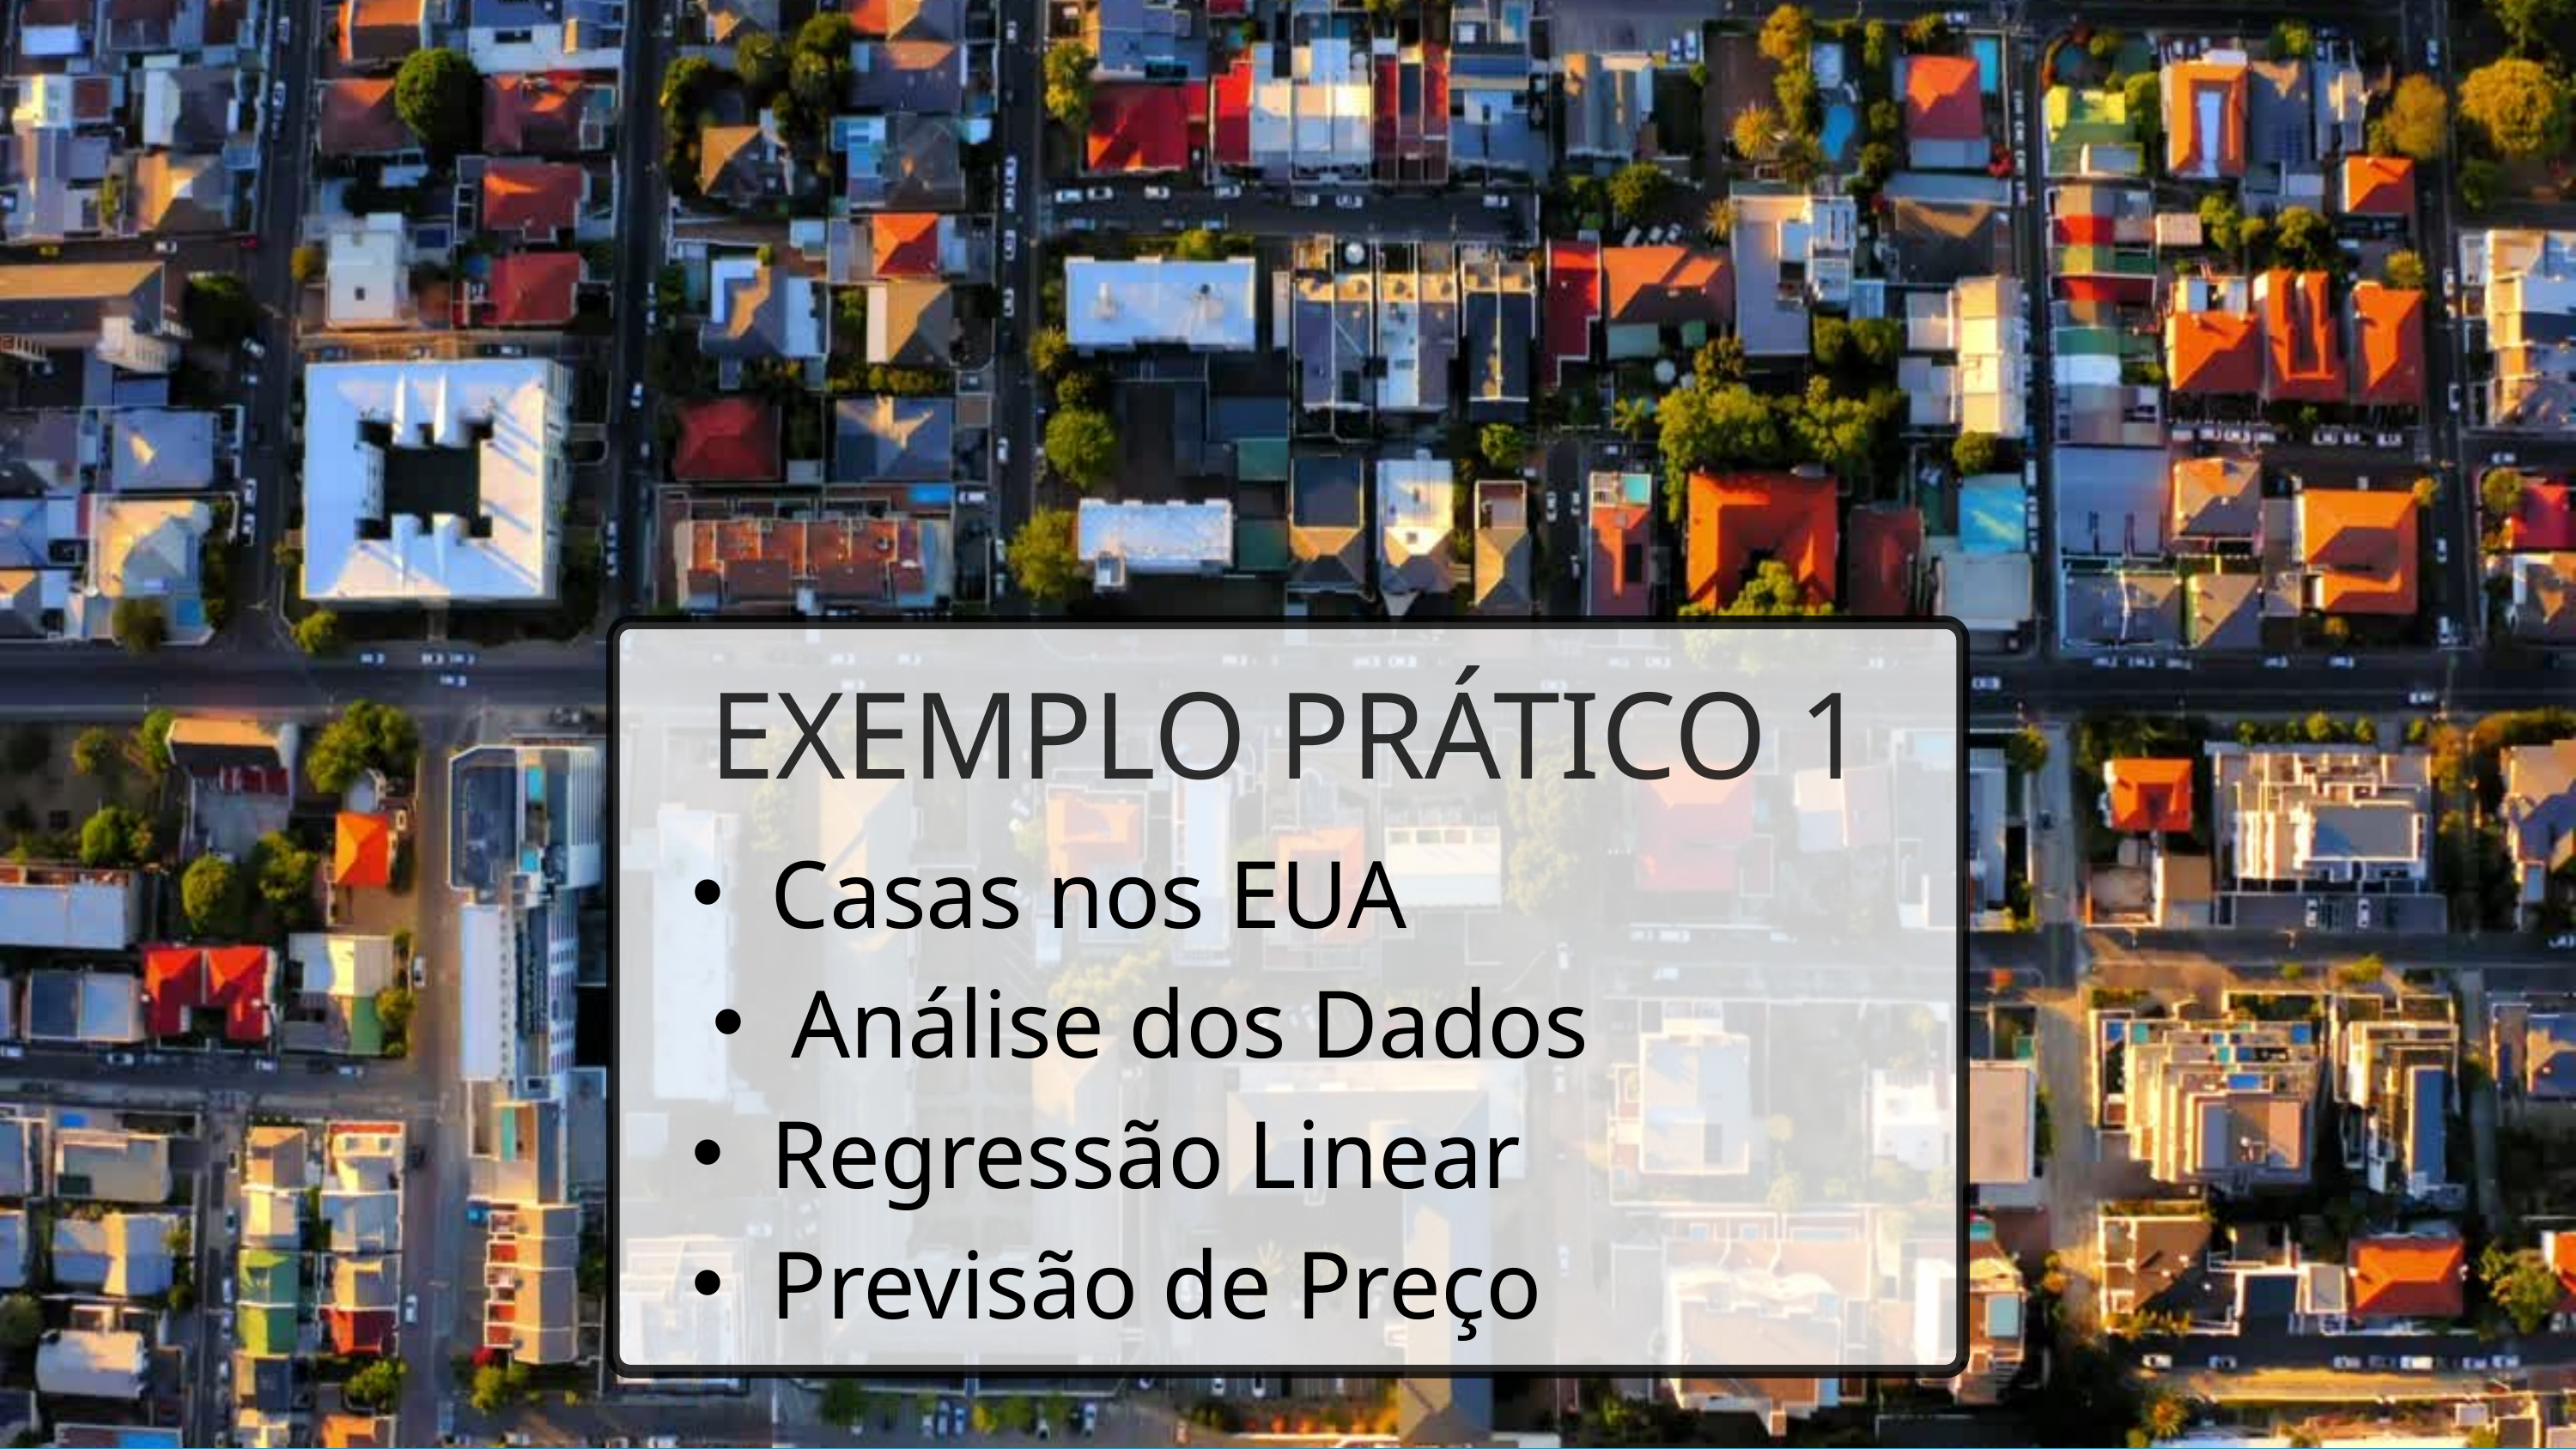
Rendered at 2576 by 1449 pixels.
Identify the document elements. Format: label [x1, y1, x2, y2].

text_box [612, 621, 1964, 1373]
text_box [0, 0, 2576, 1449]
